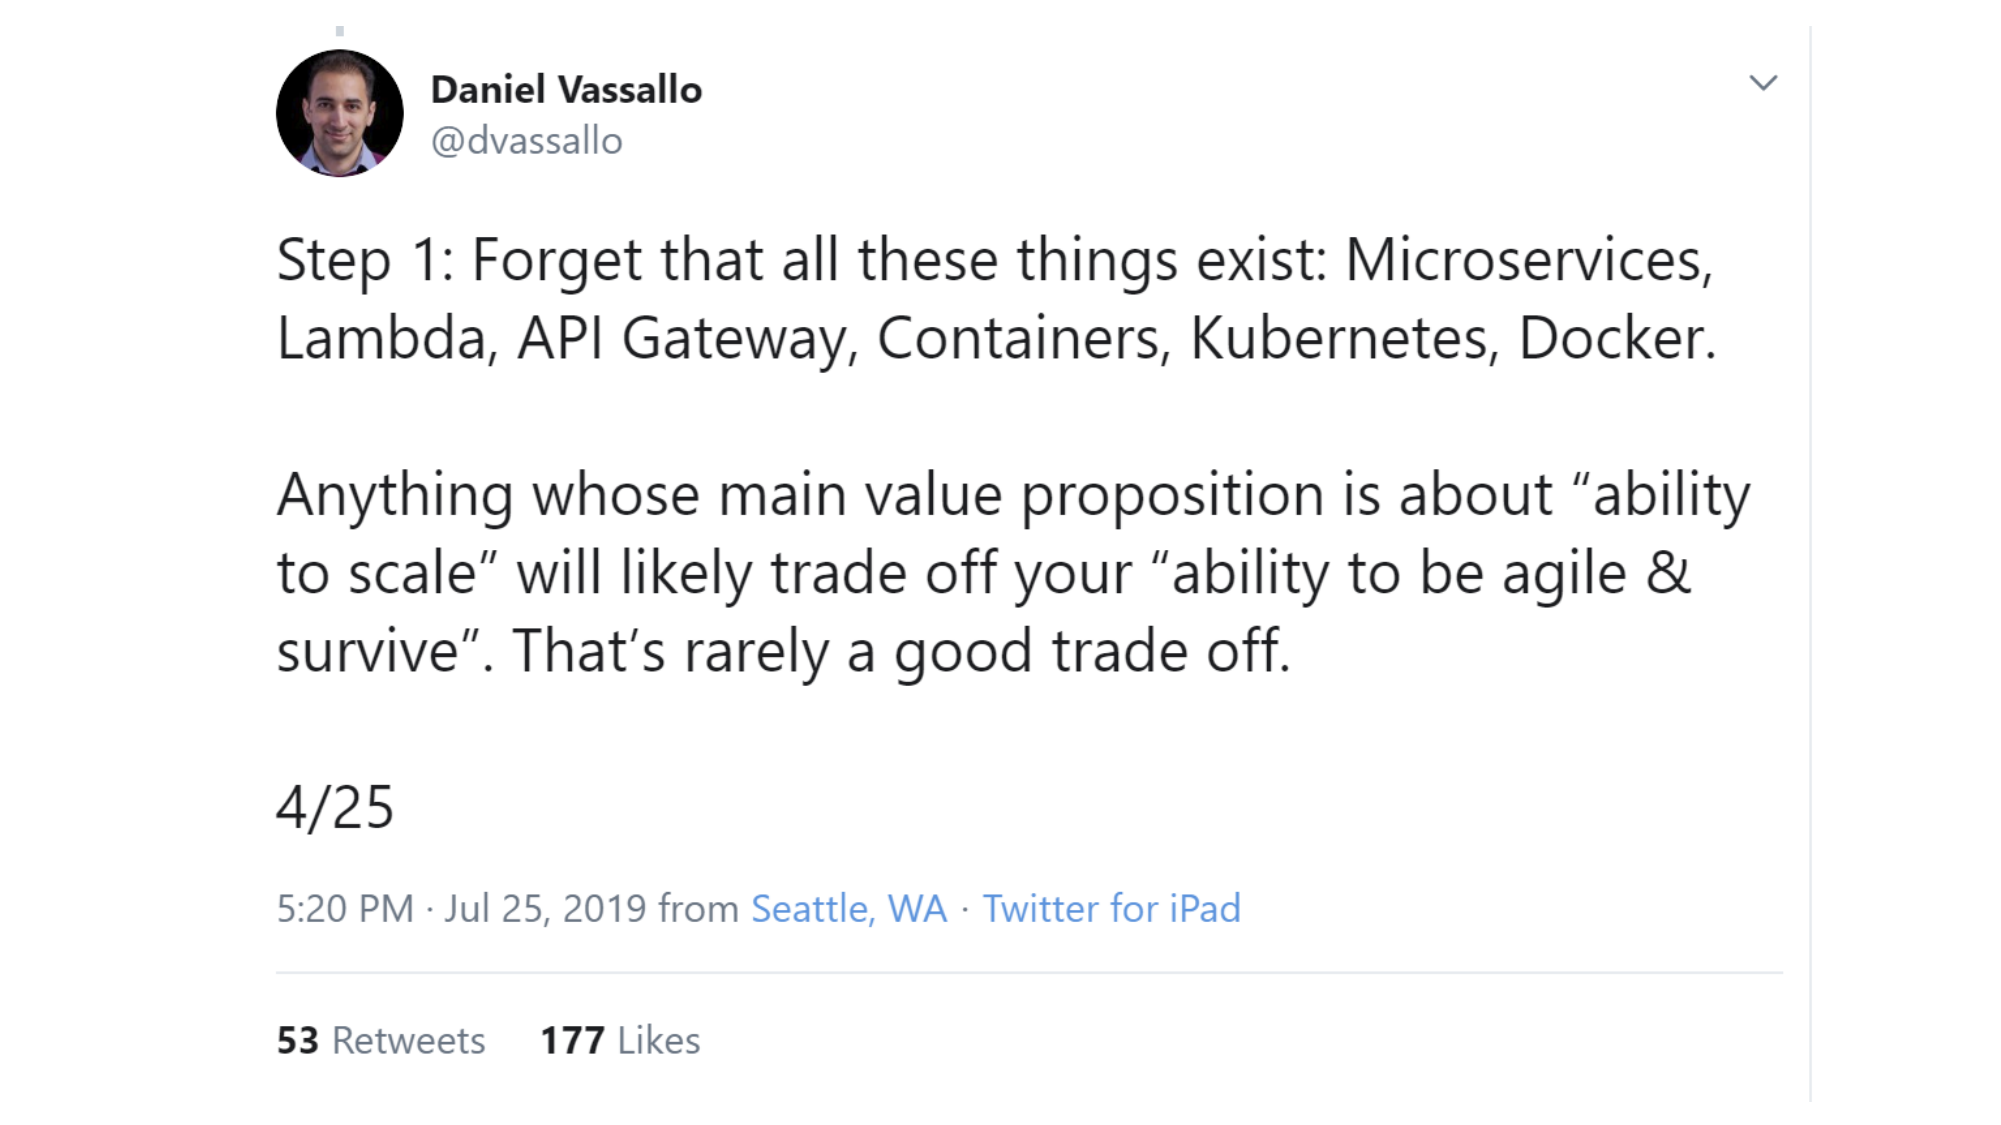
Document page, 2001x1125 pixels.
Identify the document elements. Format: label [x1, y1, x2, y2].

picture [254, 26, 1842, 1102]
